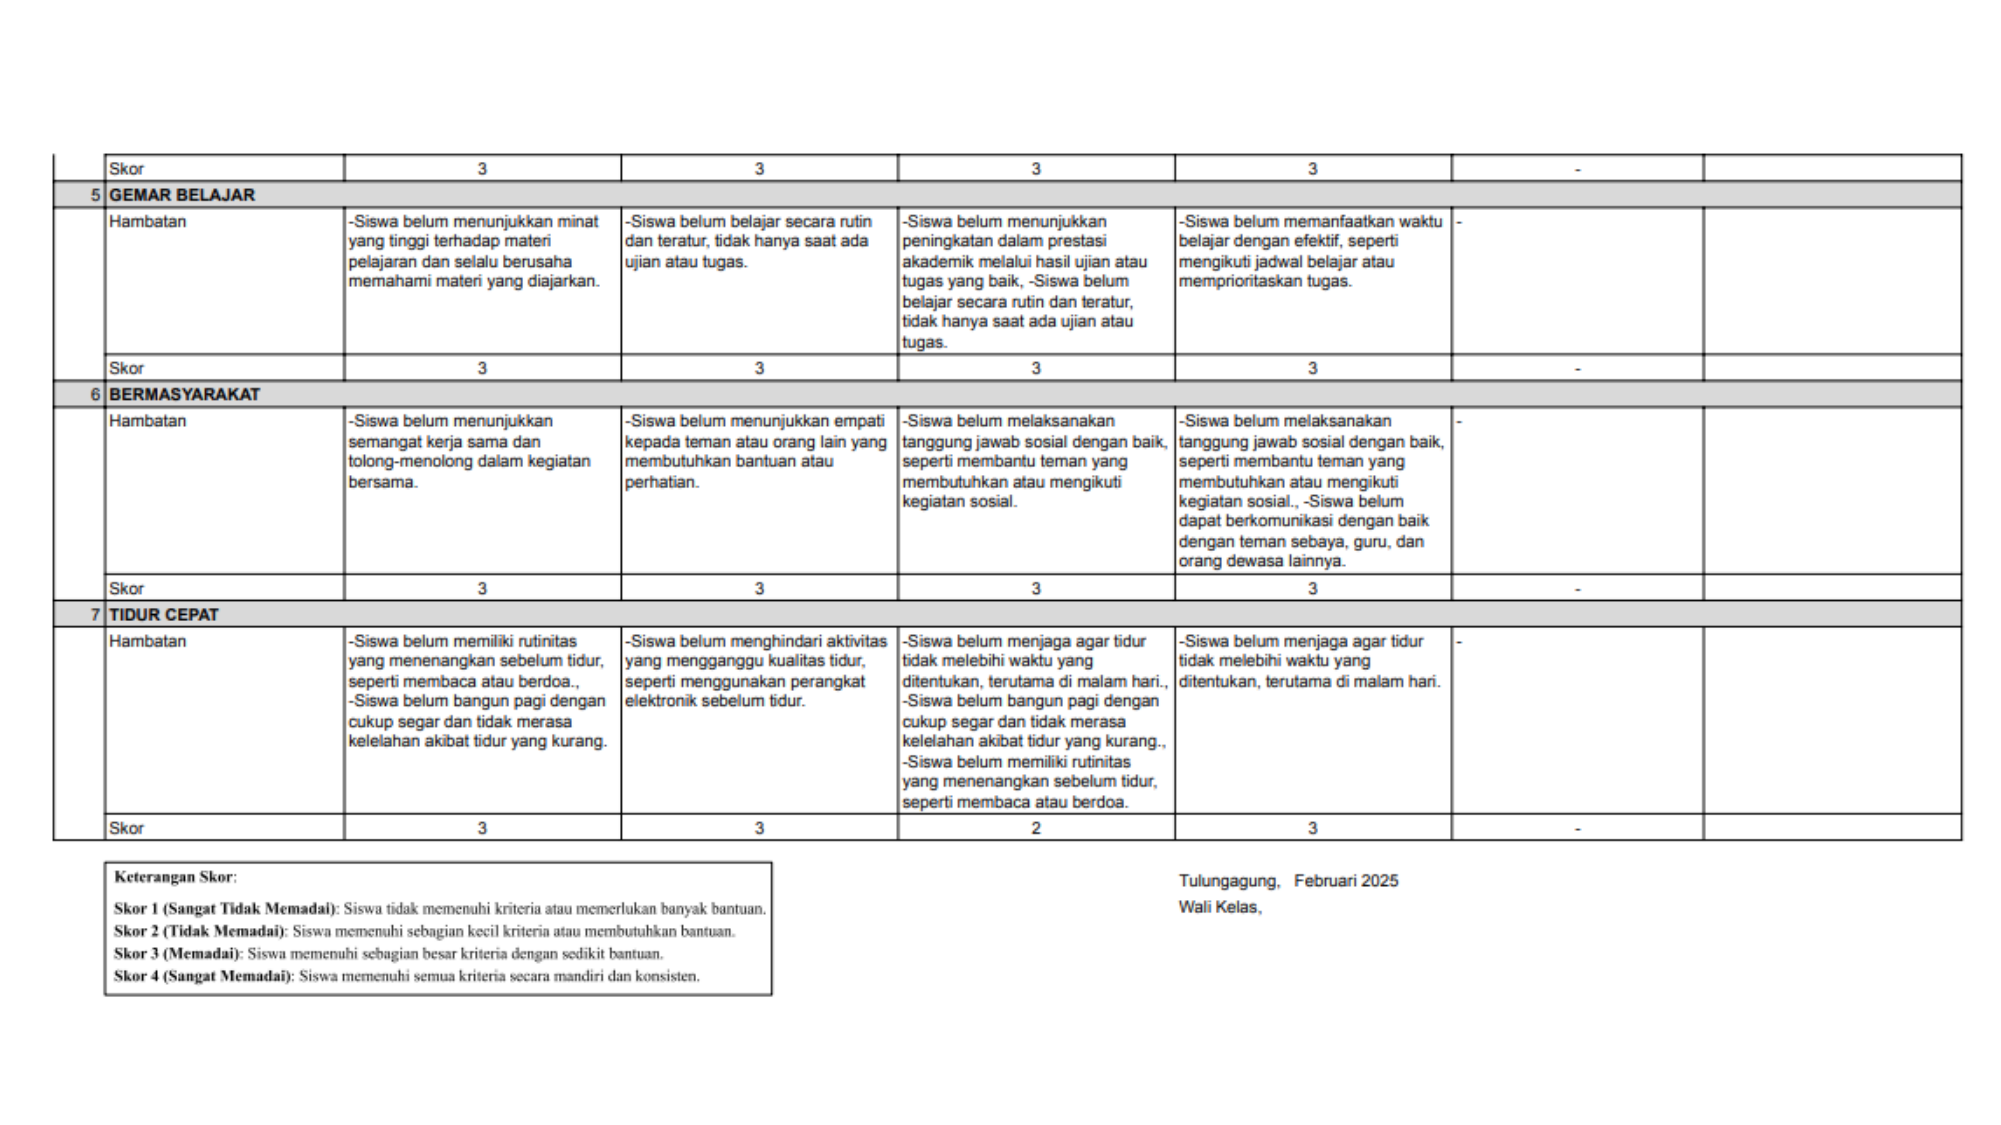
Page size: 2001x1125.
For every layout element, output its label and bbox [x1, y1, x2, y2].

picture [39, 133, 1989, 1004]
